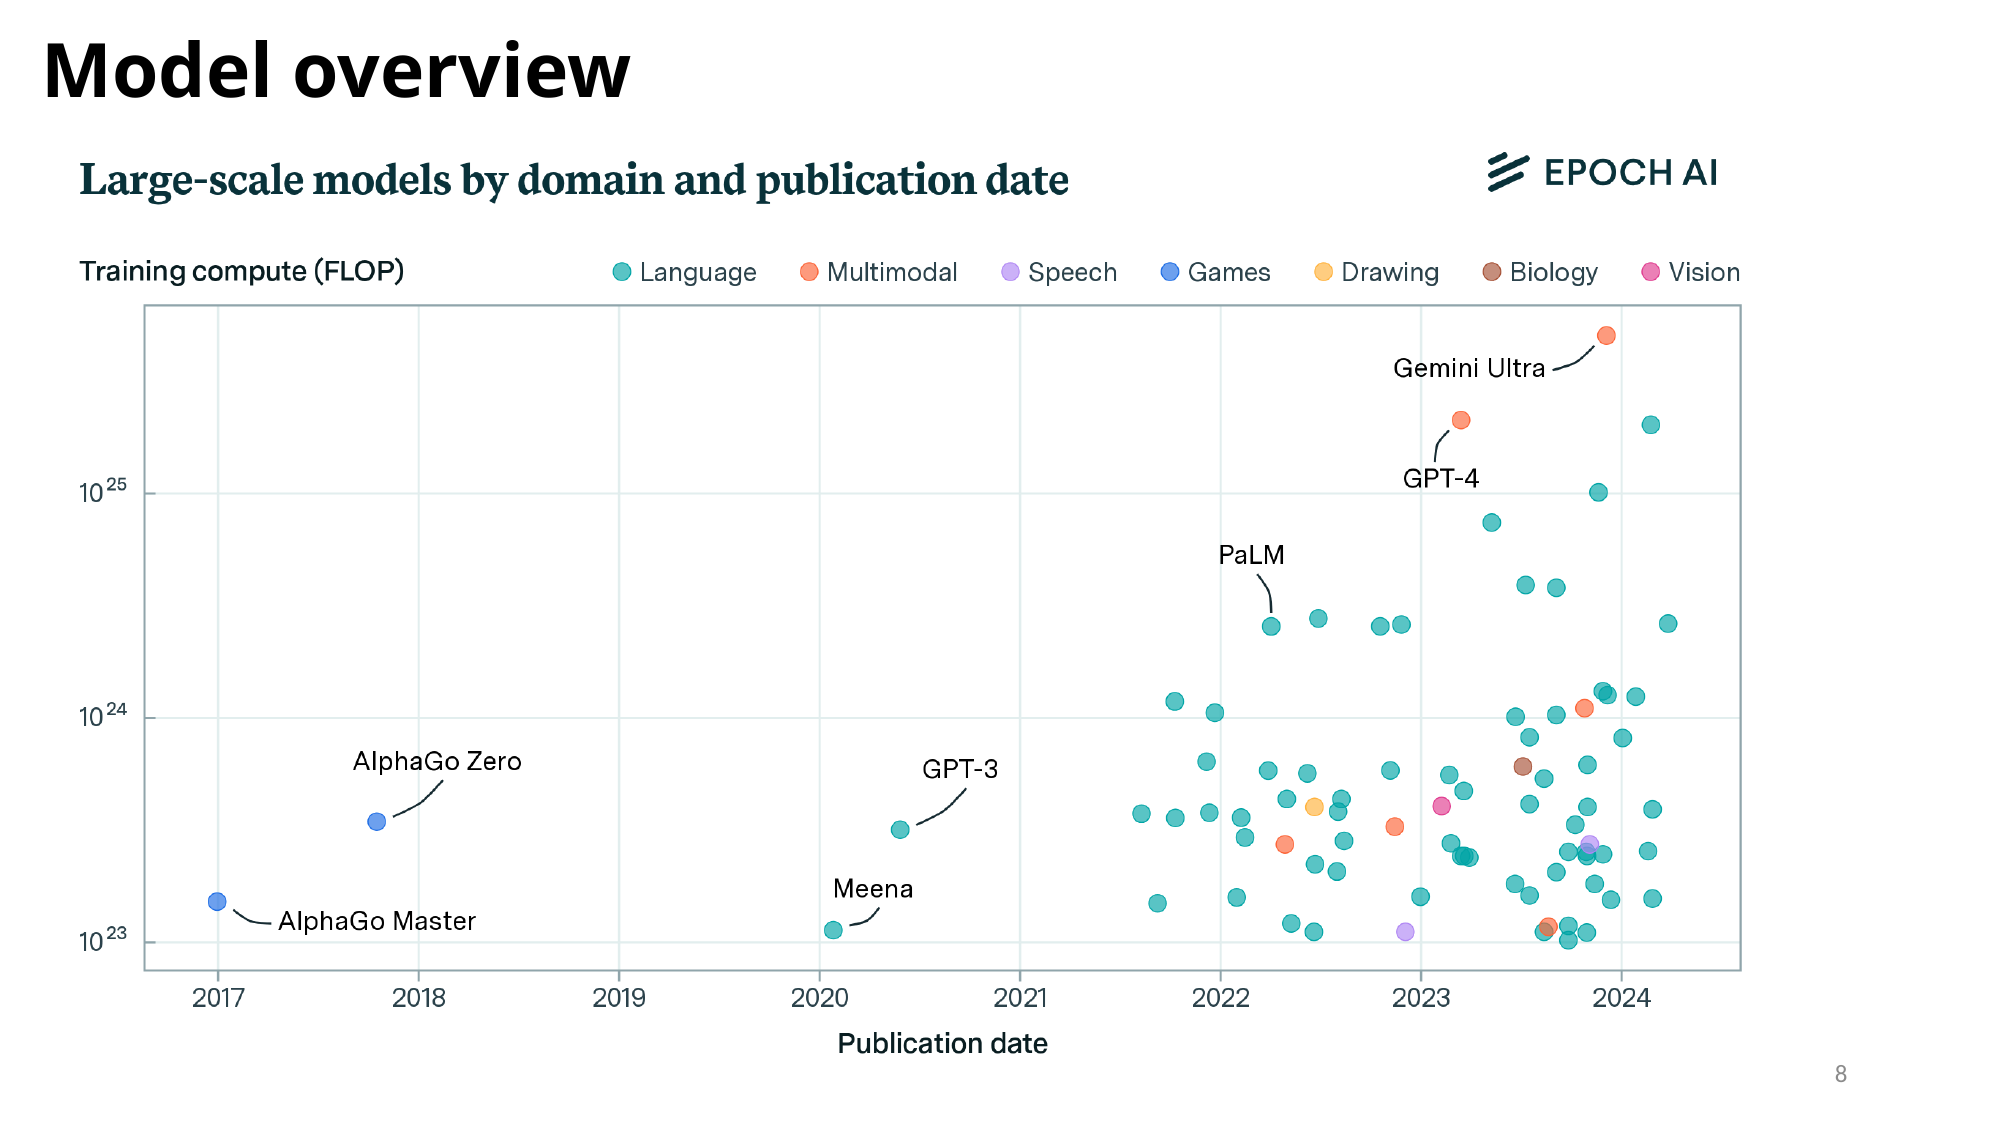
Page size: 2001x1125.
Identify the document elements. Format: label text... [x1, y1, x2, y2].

picture [26, 108, 1793, 1103]
slide_number 8 [1793, 1042, 1863, 1103]
title Model overview [26, 0, 1752, 108]
